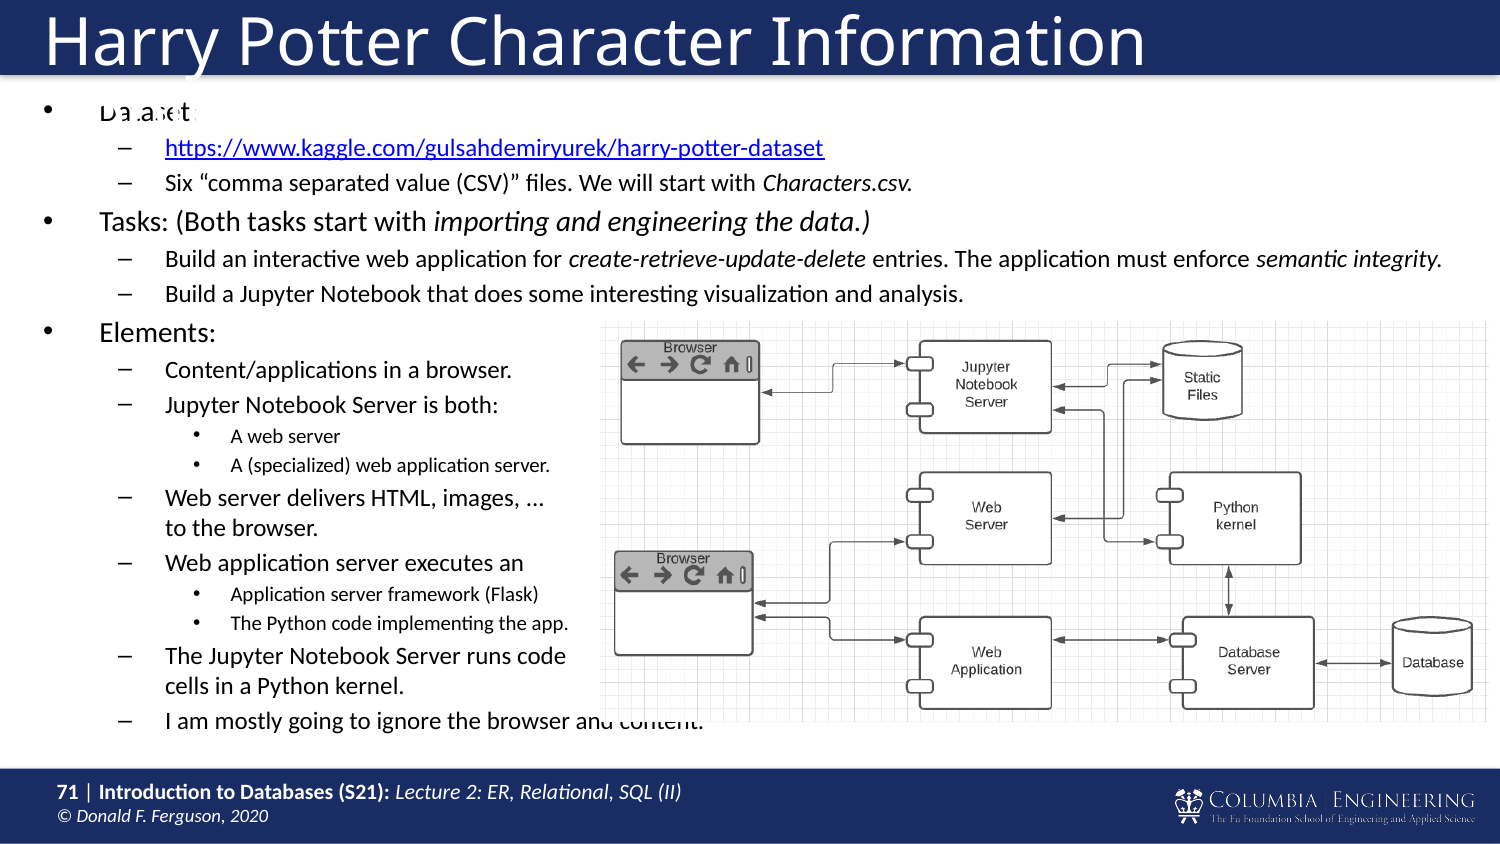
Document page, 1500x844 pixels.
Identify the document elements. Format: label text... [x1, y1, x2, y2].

picture [599, 321, 1490, 723]
title Harry Potter Character Information Application [28, 0, 1450, 73]
list Dataset: https://www.kaggle.com/gulsahdemiryurek/harry-potter-dataset Six “comma separated value (CSV)” files. We will start with Characters.csv. Tasks: (Both tasks start with importing and engineering the data.) Build an interactive web application for create-retrieve-update-delete entries. The application must enforce semantic integrity. Build a Jupyter Notebook that does some interesting visualization and analysis. Elements: Content/applications in a browser. Jupyter Notebook Server is both: A web server A (specialized) web application server. Web server delivers HTML, images, ... to the browser. Web application server executes an Application server framework (Flask) The Python code implementing the app. The Jupyter Notebook Server runs code cells in a Python kernel. I am mostly going to ignore the browser and content. [28, 84, 1475, 785]
